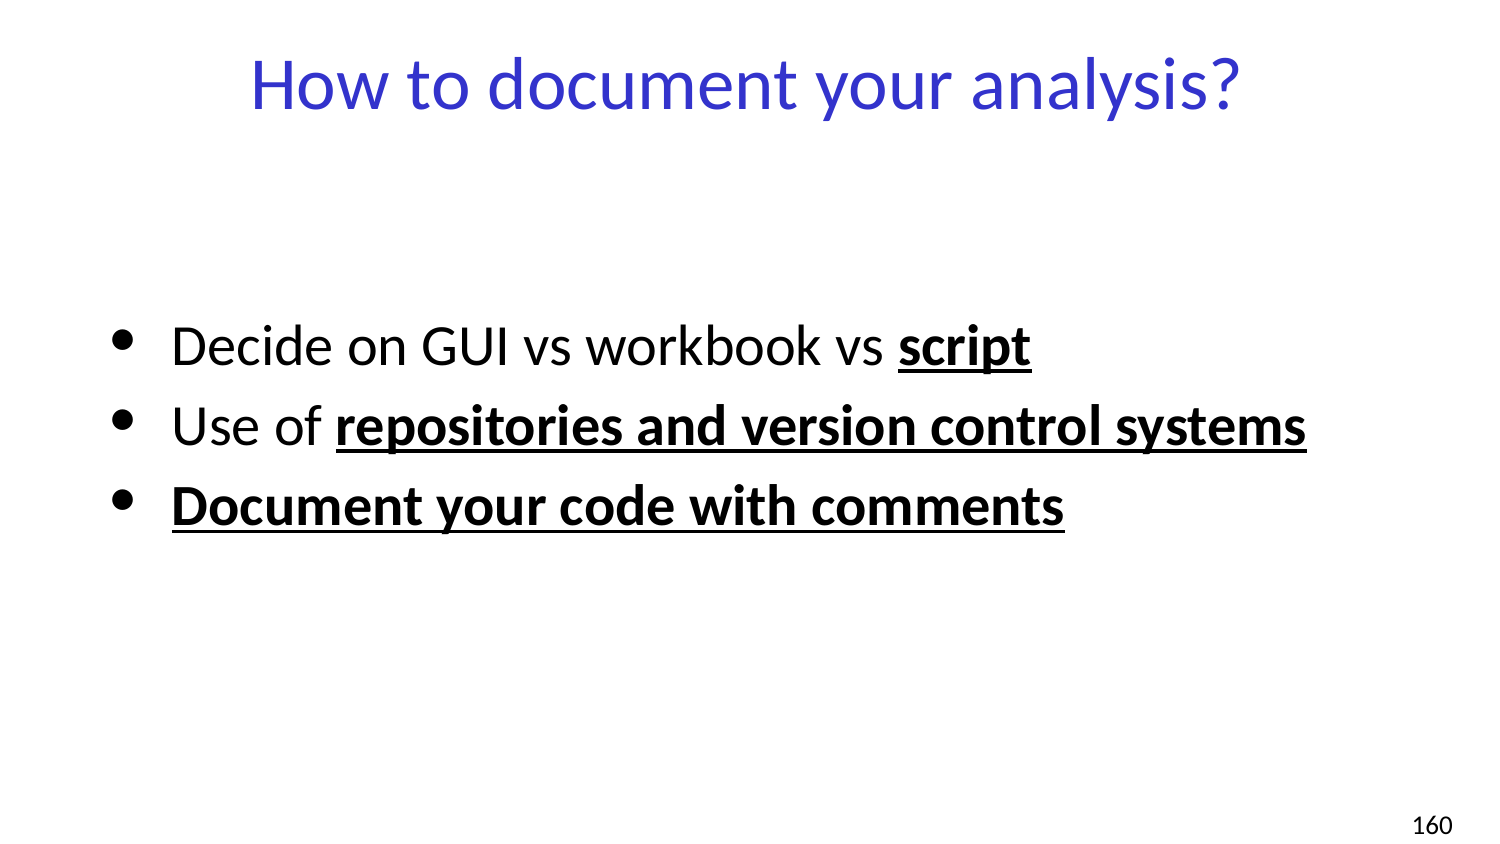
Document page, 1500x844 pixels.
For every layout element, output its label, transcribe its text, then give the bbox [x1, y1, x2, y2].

title How to document your analysis? [112, 0, 1388, 160]
slide_number ‹#› [1372, 802, 1492, 827]
list Decide on GUI vs workbook vs script Use of repositories and version control systems Document your code with comments [91, 290, 1429, 719]
